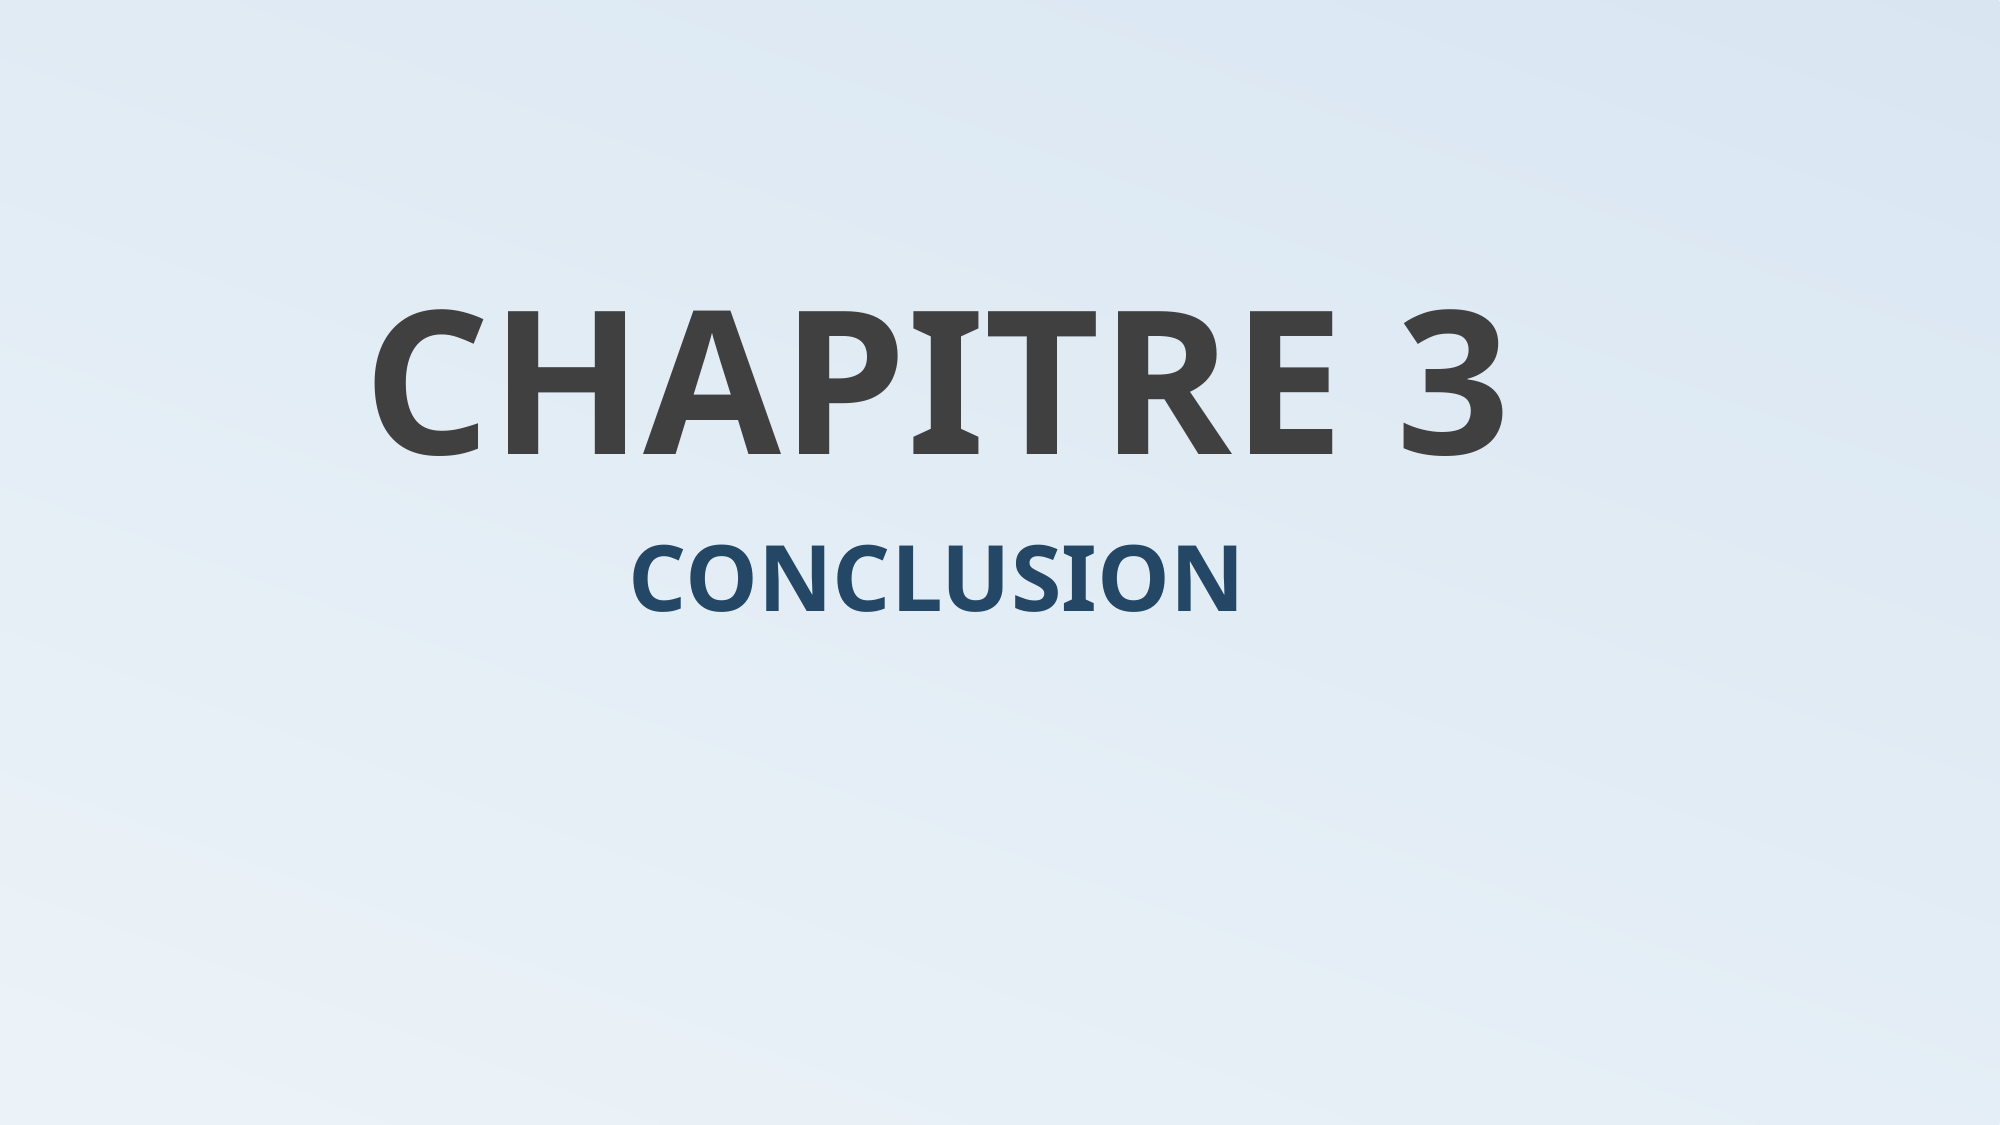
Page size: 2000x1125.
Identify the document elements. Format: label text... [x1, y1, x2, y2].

list CONCLUSION [261, 525, 1613, 650]
title CHAPITRE 3 [262, 37, 1613, 500]
